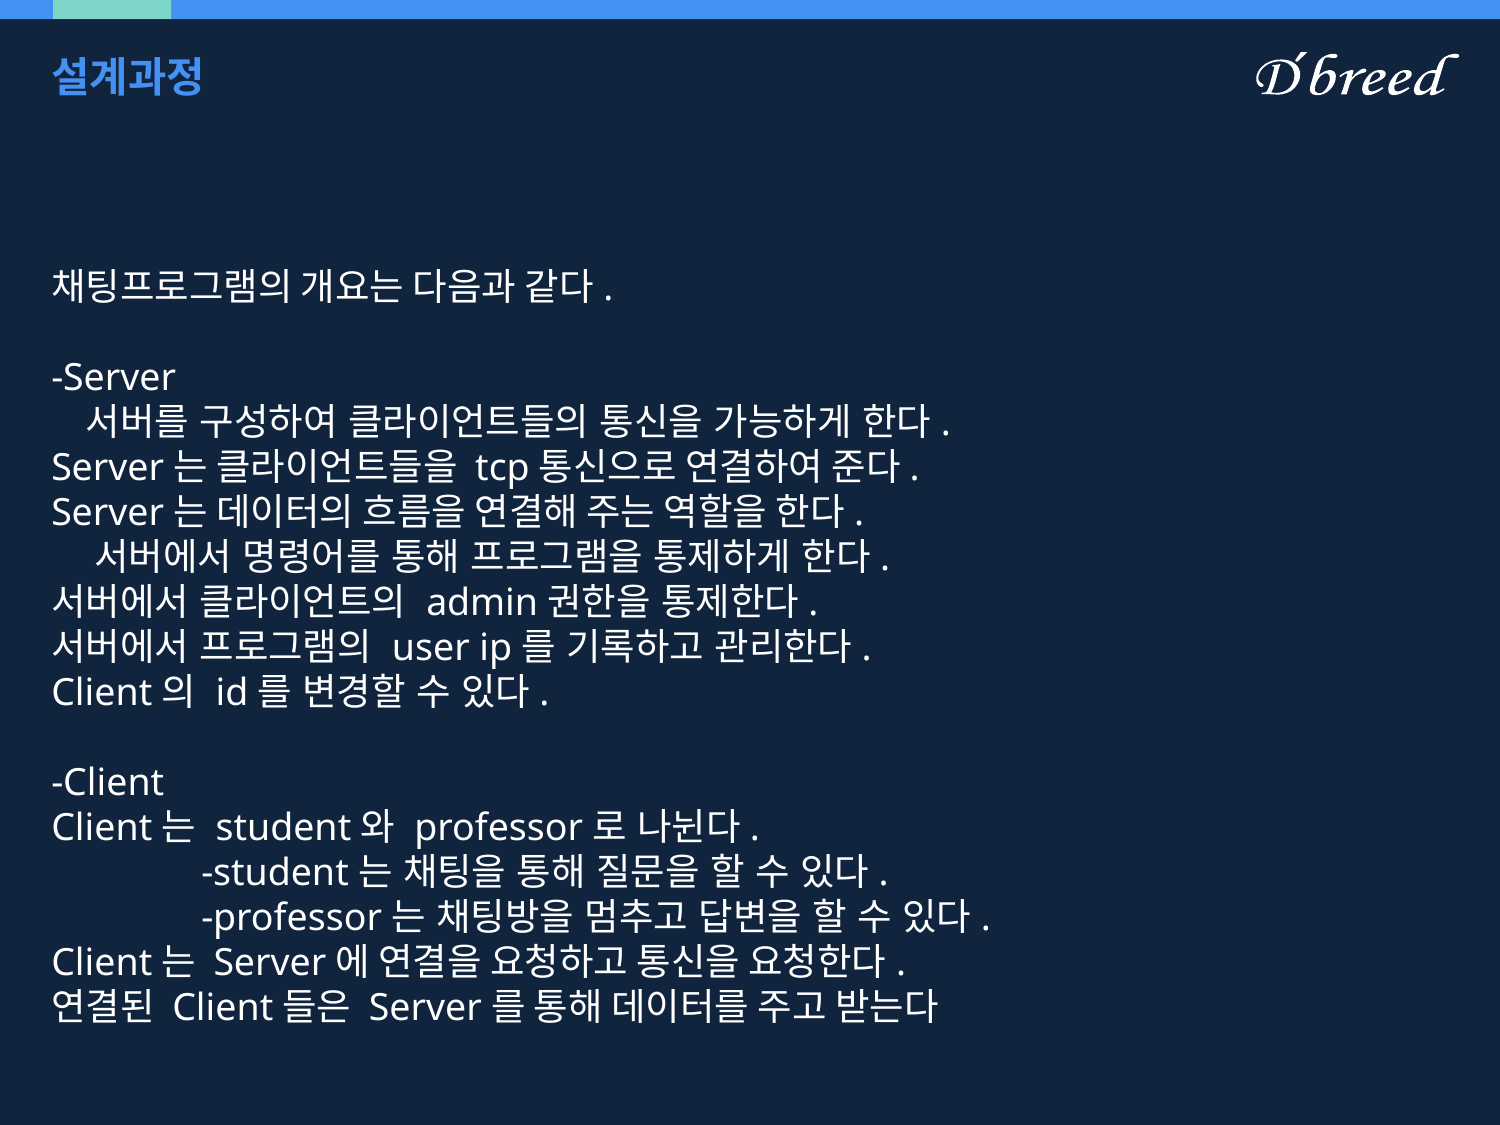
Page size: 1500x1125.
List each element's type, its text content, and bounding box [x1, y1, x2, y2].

text_box 채팅프로그램의 개요는 다음과 같다. -Server 서버를 구성하여 클라이언트들의 통신을 가능하게 한다. Server는 클라이언트들을 tcp통신으로 연결하여 준다. Server는 데이터의 흐름을 연결해 주는 역할을 한다. 서버에서 명령어를 통해 프로그램을 통제하게 한다. 서버에서 클라이언트의 admin권한을 통제한다. 서버에서 프로그램의 user ip를 기록하고 관리한다. Client의 id를 변경할 수 있다. -Client Client는 student와 professor로 나뉜다. -student는 채팅을 통해 질문을 할 수 있다. -professor는 채팅방을 멈추고 답변을 할 수 있다. Client는 Server에 연결을 요청하고 통신을 요청한다. 연결된 Client들은 Server를 통해 데이터를 주고 받는다 [36, 255, 1419, 1036]
title 설계과정 [36, 49, 1242, 111]
